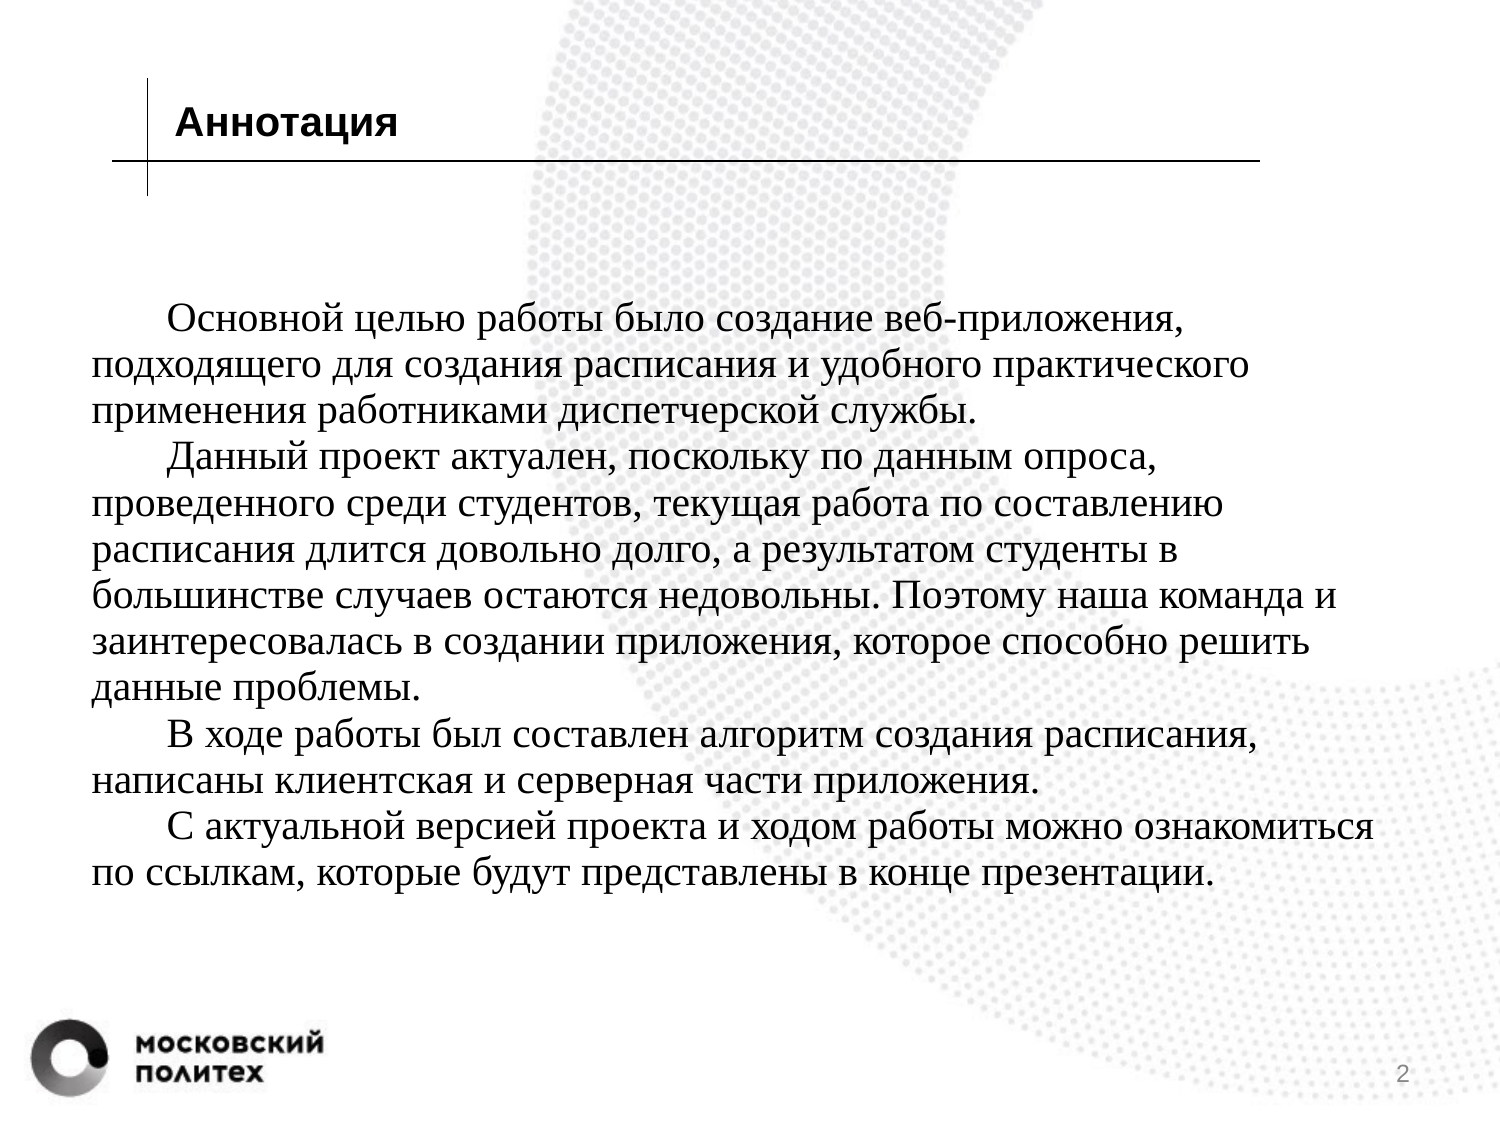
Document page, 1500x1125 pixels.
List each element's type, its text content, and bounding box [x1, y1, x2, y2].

slide_number ‹#› [1074, 1042, 1425, 1103]
list Основной целью работы было создание веб-приложения, подходящего для создания расписания и удобного практического применения работниками диспетчерской службы. Данный проект актуален, поскольку по данным опроса, проведенного среди студентов, текущая работа по составлению расписания длится довольно долго, а результатом студенты в большинстве случаев остаются недовольны. Поэтому наша команда и заинтересовалась в создании приложения, которое способно решить данные проблемы. В ходе работы был составлен алгоритм создания расписания, написаны клиентская и серверная части приложения. С актуальной версией проекта и ходом работы можно ознакомиться по ссылкам, которые будут представлены в конце презентации. [76, 286, 1427, 1000]
text_box Аннотация [159, 78, 1427, 161]
picture [0, 0, 1500, 1125]
